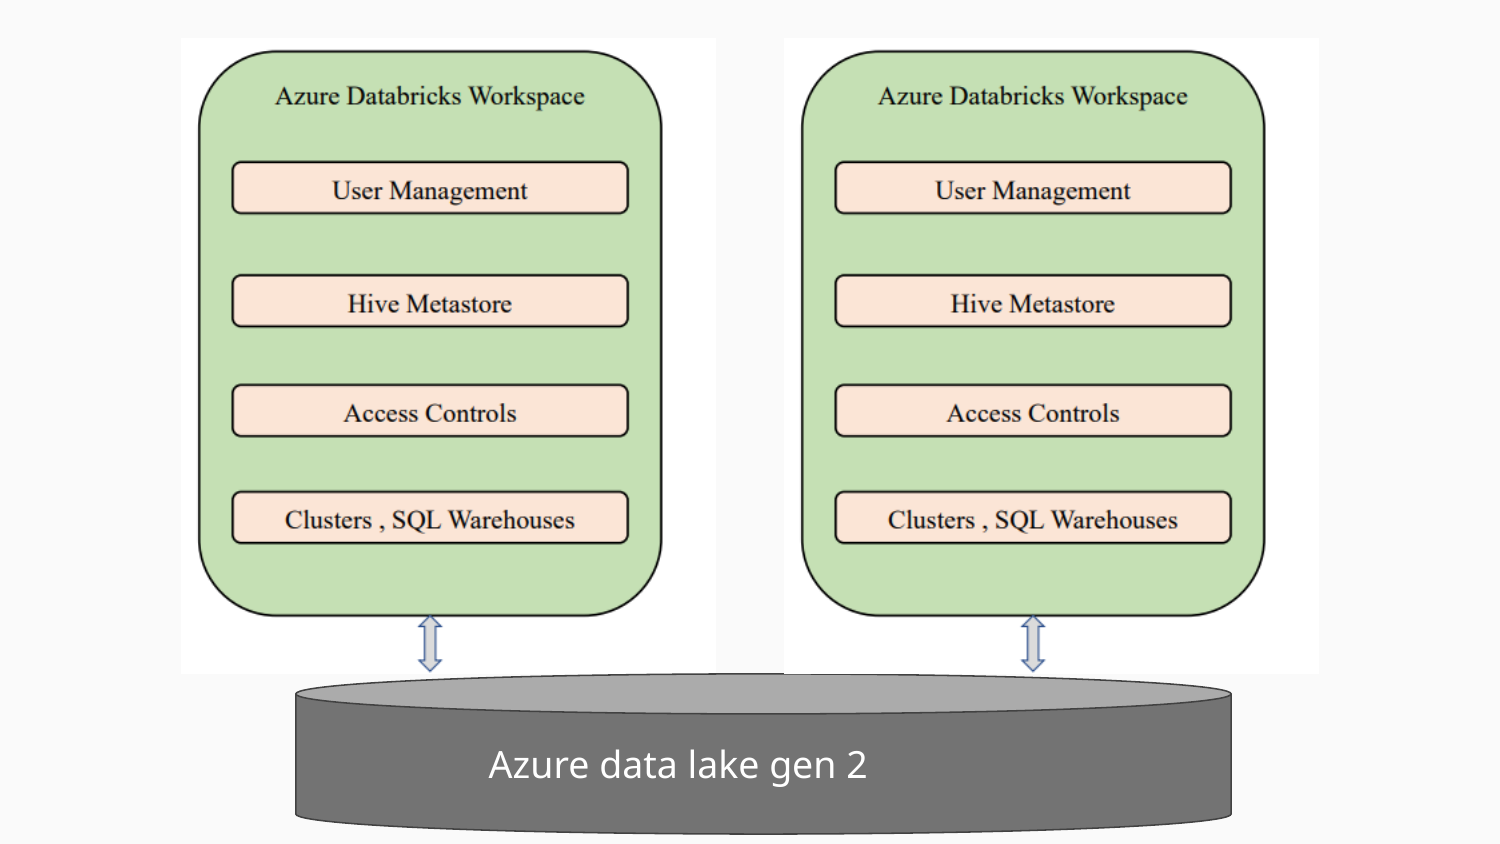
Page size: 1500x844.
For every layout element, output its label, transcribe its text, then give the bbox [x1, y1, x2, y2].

picture [180, 38, 716, 675]
text_box [295, 682, 1232, 835]
text_box Azure data lake gen 2 [402, 725, 955, 806]
picture [784, 38, 1320, 675]
